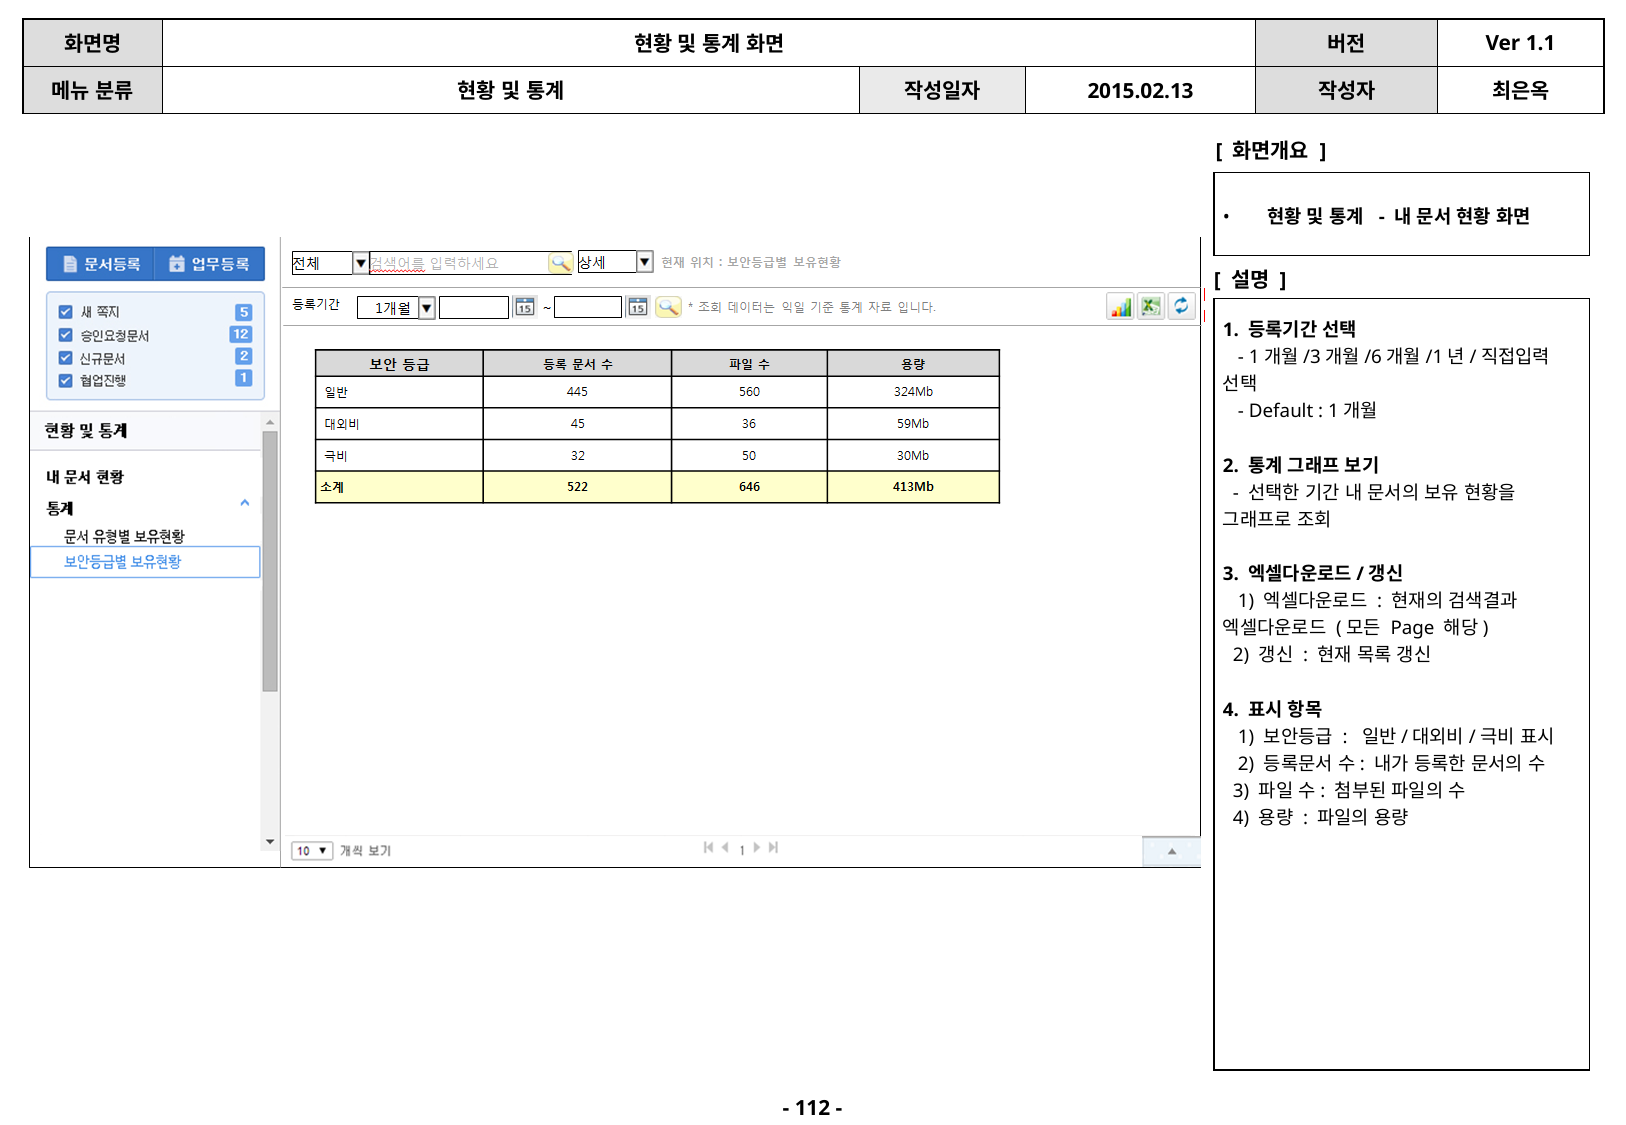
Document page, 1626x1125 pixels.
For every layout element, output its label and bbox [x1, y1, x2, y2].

text_box [1215, 137, 1327, 163]
table_header [1256, 20, 1437, 66]
table_cell [24, 67, 162, 113]
table_header [163, 20, 1255, 66]
table_cell [1438, 67, 1603, 113]
text_box [1214, 172, 1590, 256]
text_box [1213, 267, 1287, 293]
text_box [1214, 298, 1590, 1071]
table_header [24, 20, 162, 66]
table_cell [163, 67, 859, 113]
table_header [1438, 20, 1603, 66]
table_cell [1026, 67, 1255, 113]
text_box [29, 237, 1204, 874]
table_cell [1256, 67, 1437, 113]
table_cell [860, 67, 1025, 113]
